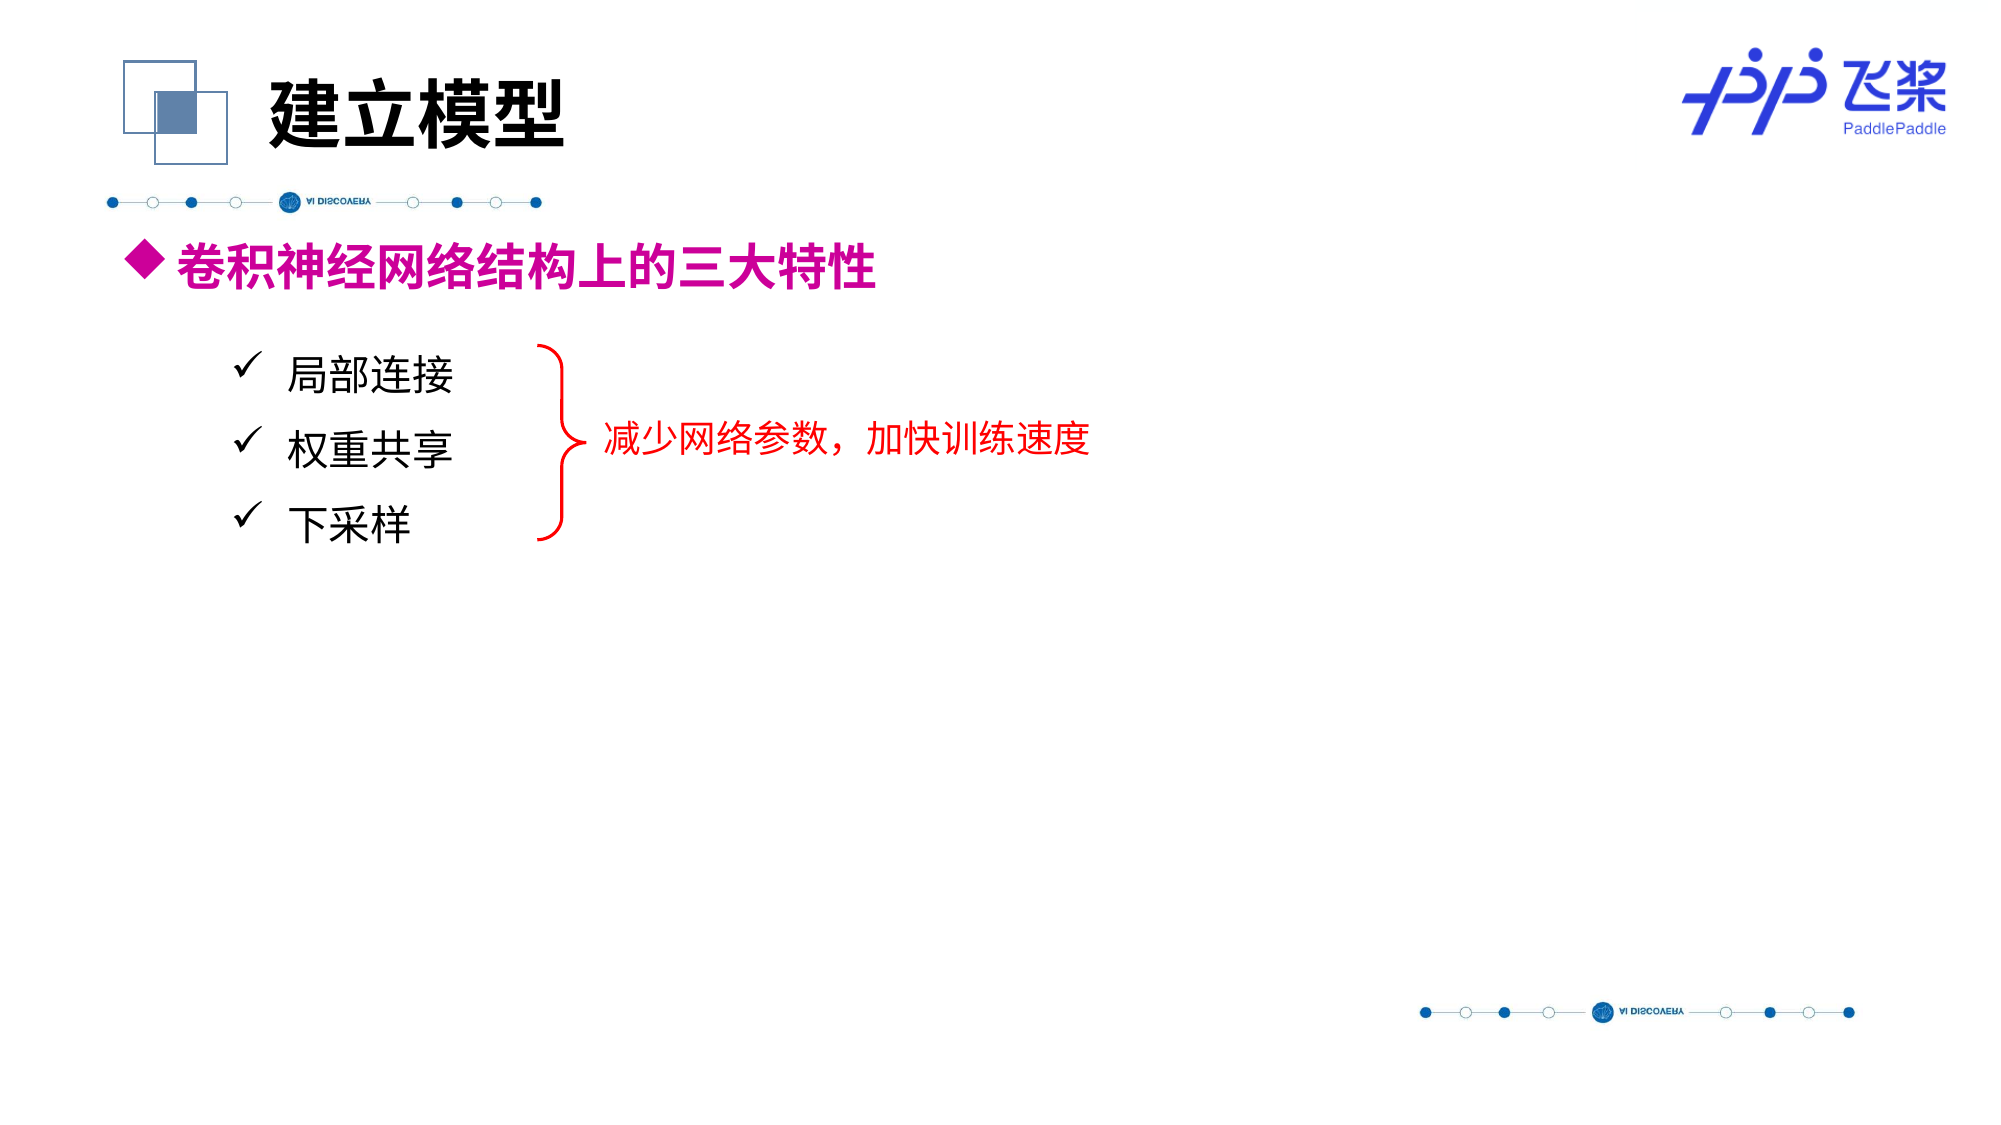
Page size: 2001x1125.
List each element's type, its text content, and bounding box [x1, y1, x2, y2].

text_box 减少网络参数，加快训练速度 [589, 407, 1107, 468]
picture [95, 180, 550, 229]
text_box 建立模型 [253, 60, 1403, 165]
picture [1408, 990, 1863, 1039]
text_box [537, 344, 587, 541]
text_box 卷积神经网络结构上的三大特性 [105, 228, 1067, 303]
text_box 局部连接 权重共享 下采样 [215, 316, 1566, 557]
picture [1635, 0, 1988, 173]
